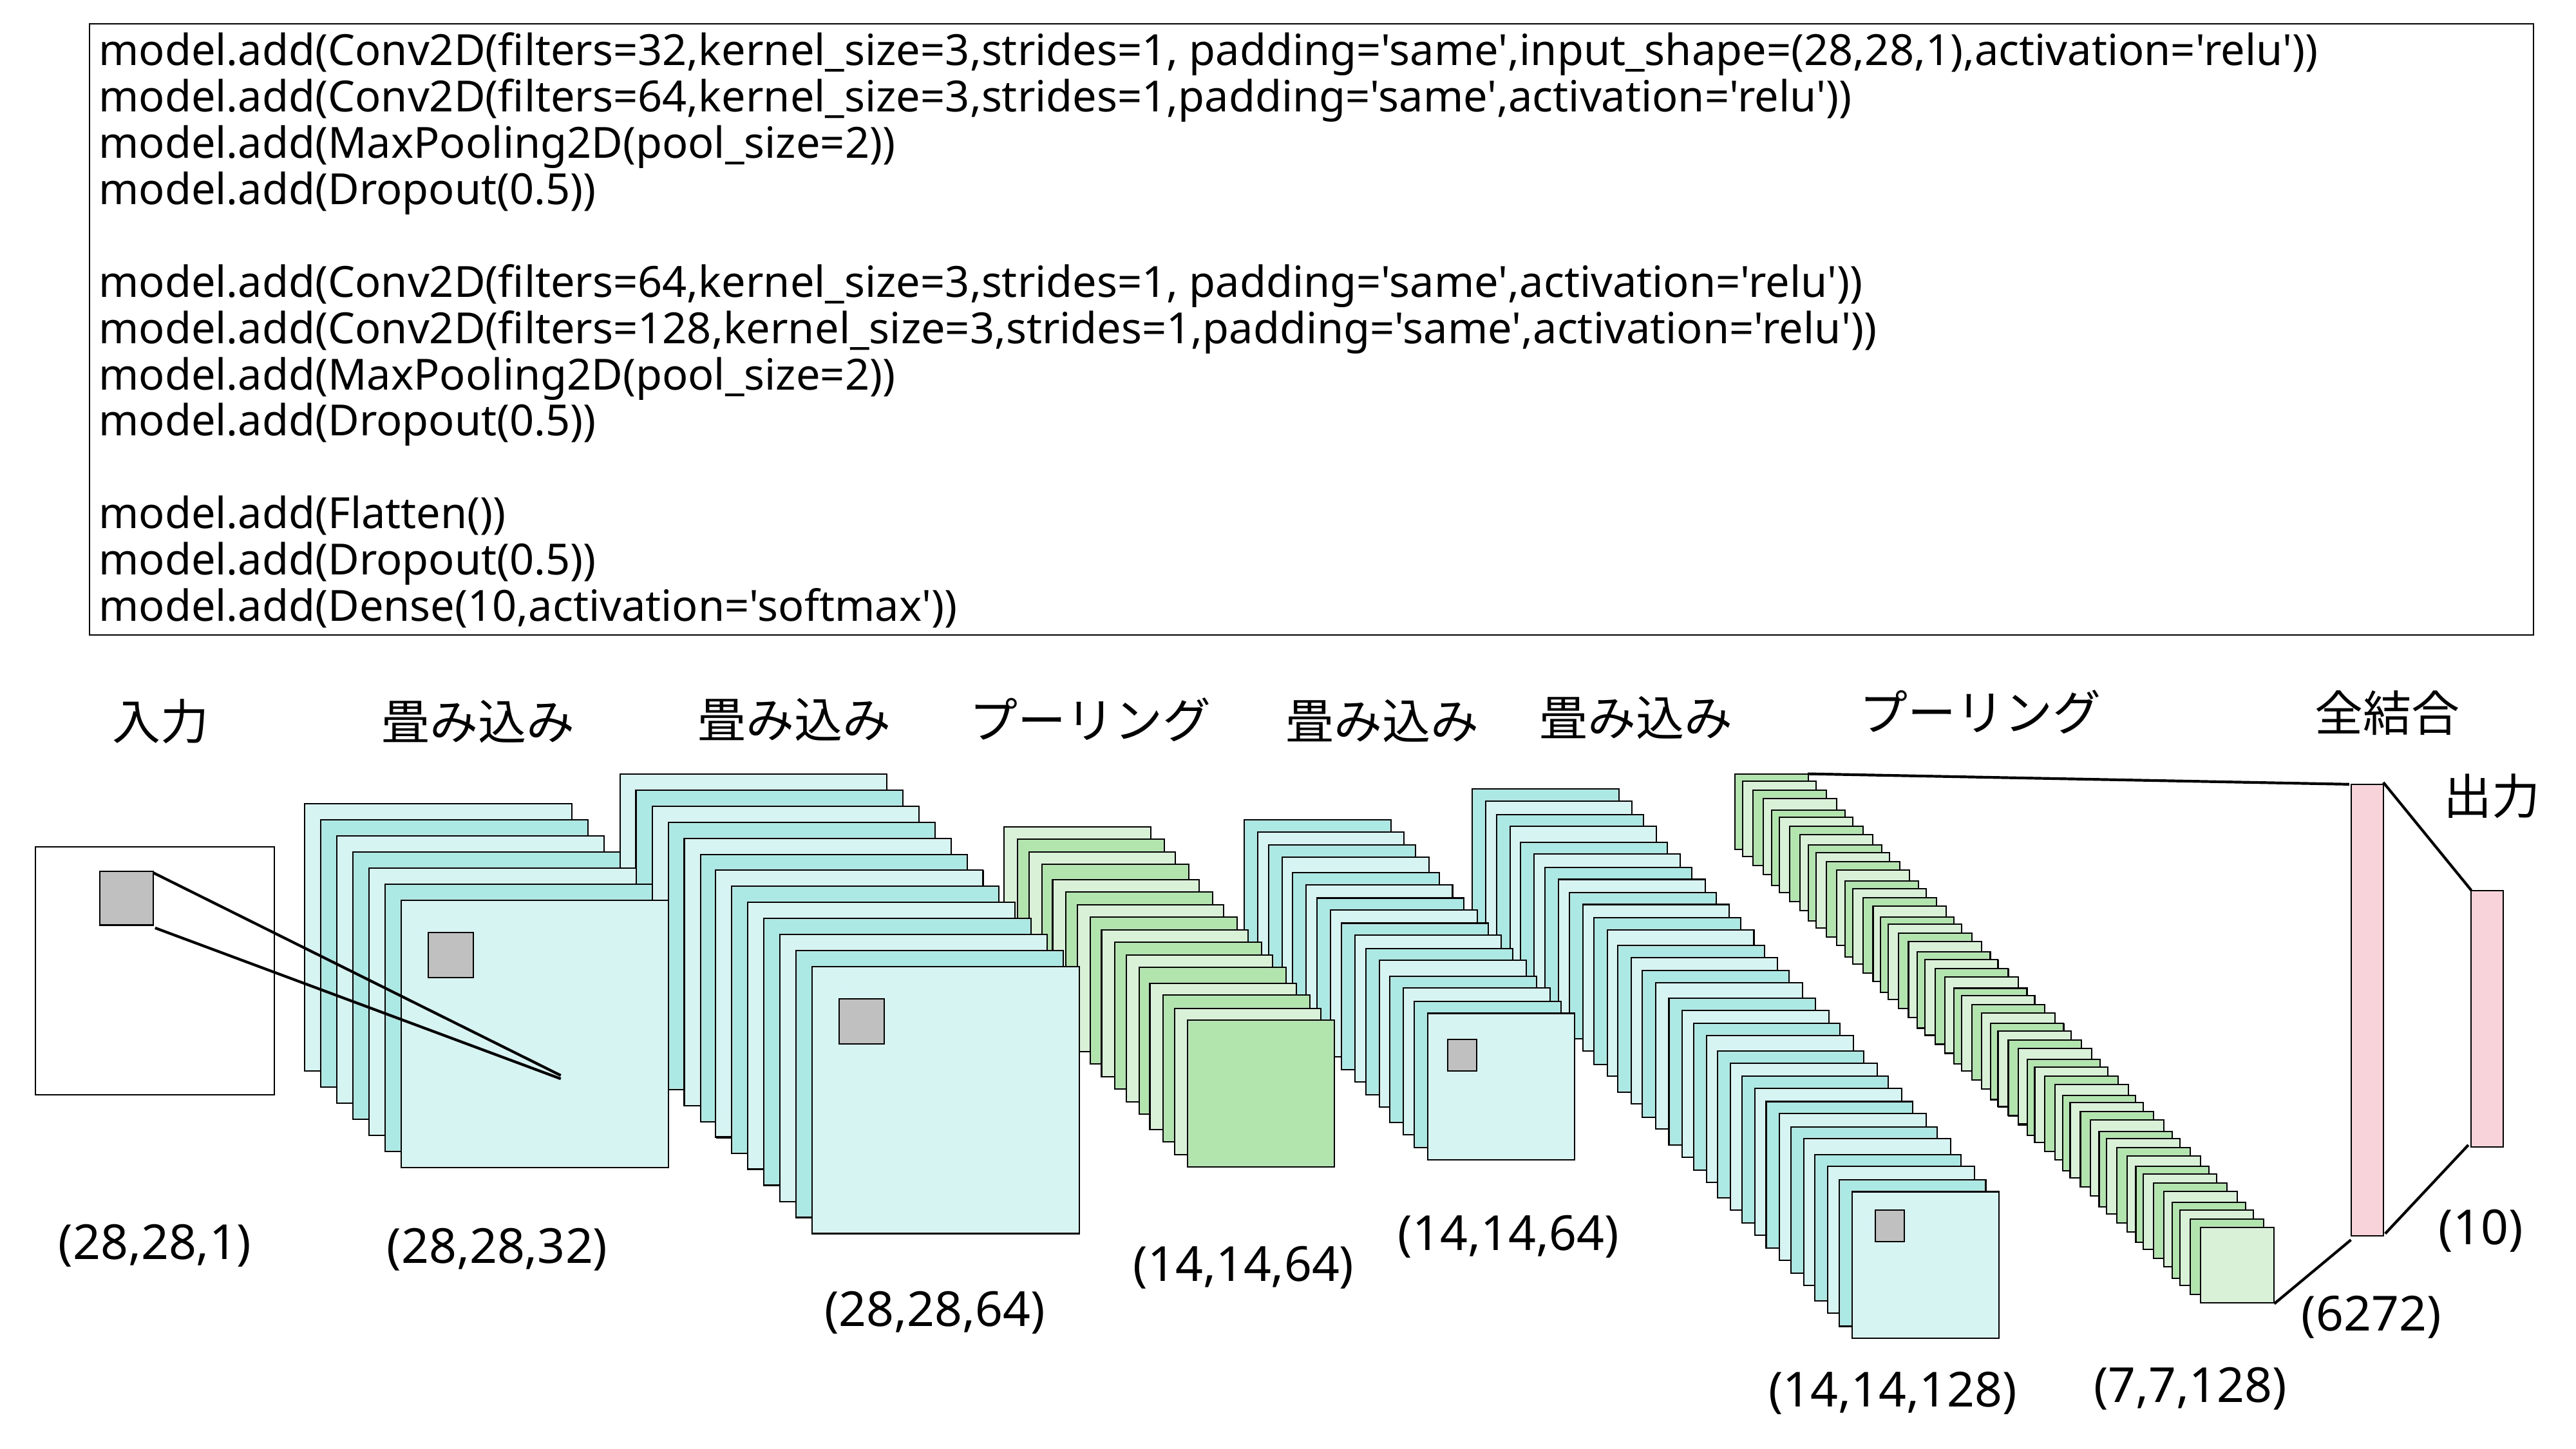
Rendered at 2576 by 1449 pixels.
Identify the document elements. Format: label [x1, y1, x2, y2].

text_box [1730, 1355, 2353, 1423]
text_box [35, 683, 2576, 1347]
text_box [89, 23, 2534, 636]
